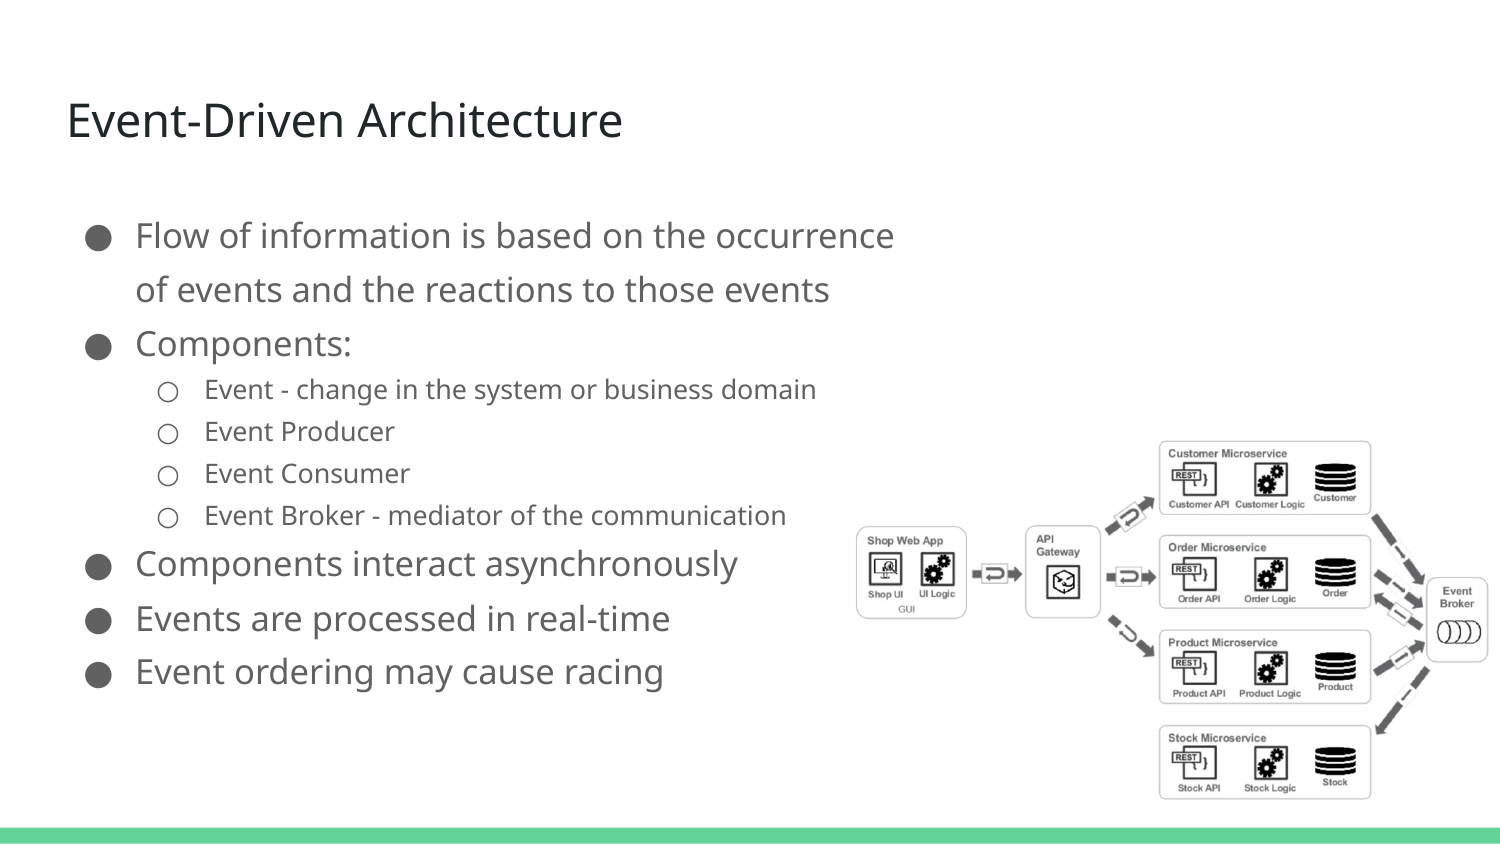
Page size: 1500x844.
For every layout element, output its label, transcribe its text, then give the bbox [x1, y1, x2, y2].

picture [852, 435, 1495, 807]
list Flow of information is based on the occurrence of events and the reactions to those events Components: Event - change in the system or business domain Event Producer Event Consumer Event Broker - mediator of the communication Components interact asynchronously Events are processed in real-time Event ordering may cause racing [51, 189, 920, 750]
title Event-Driven Architecture [51, 72, 1449, 167]
